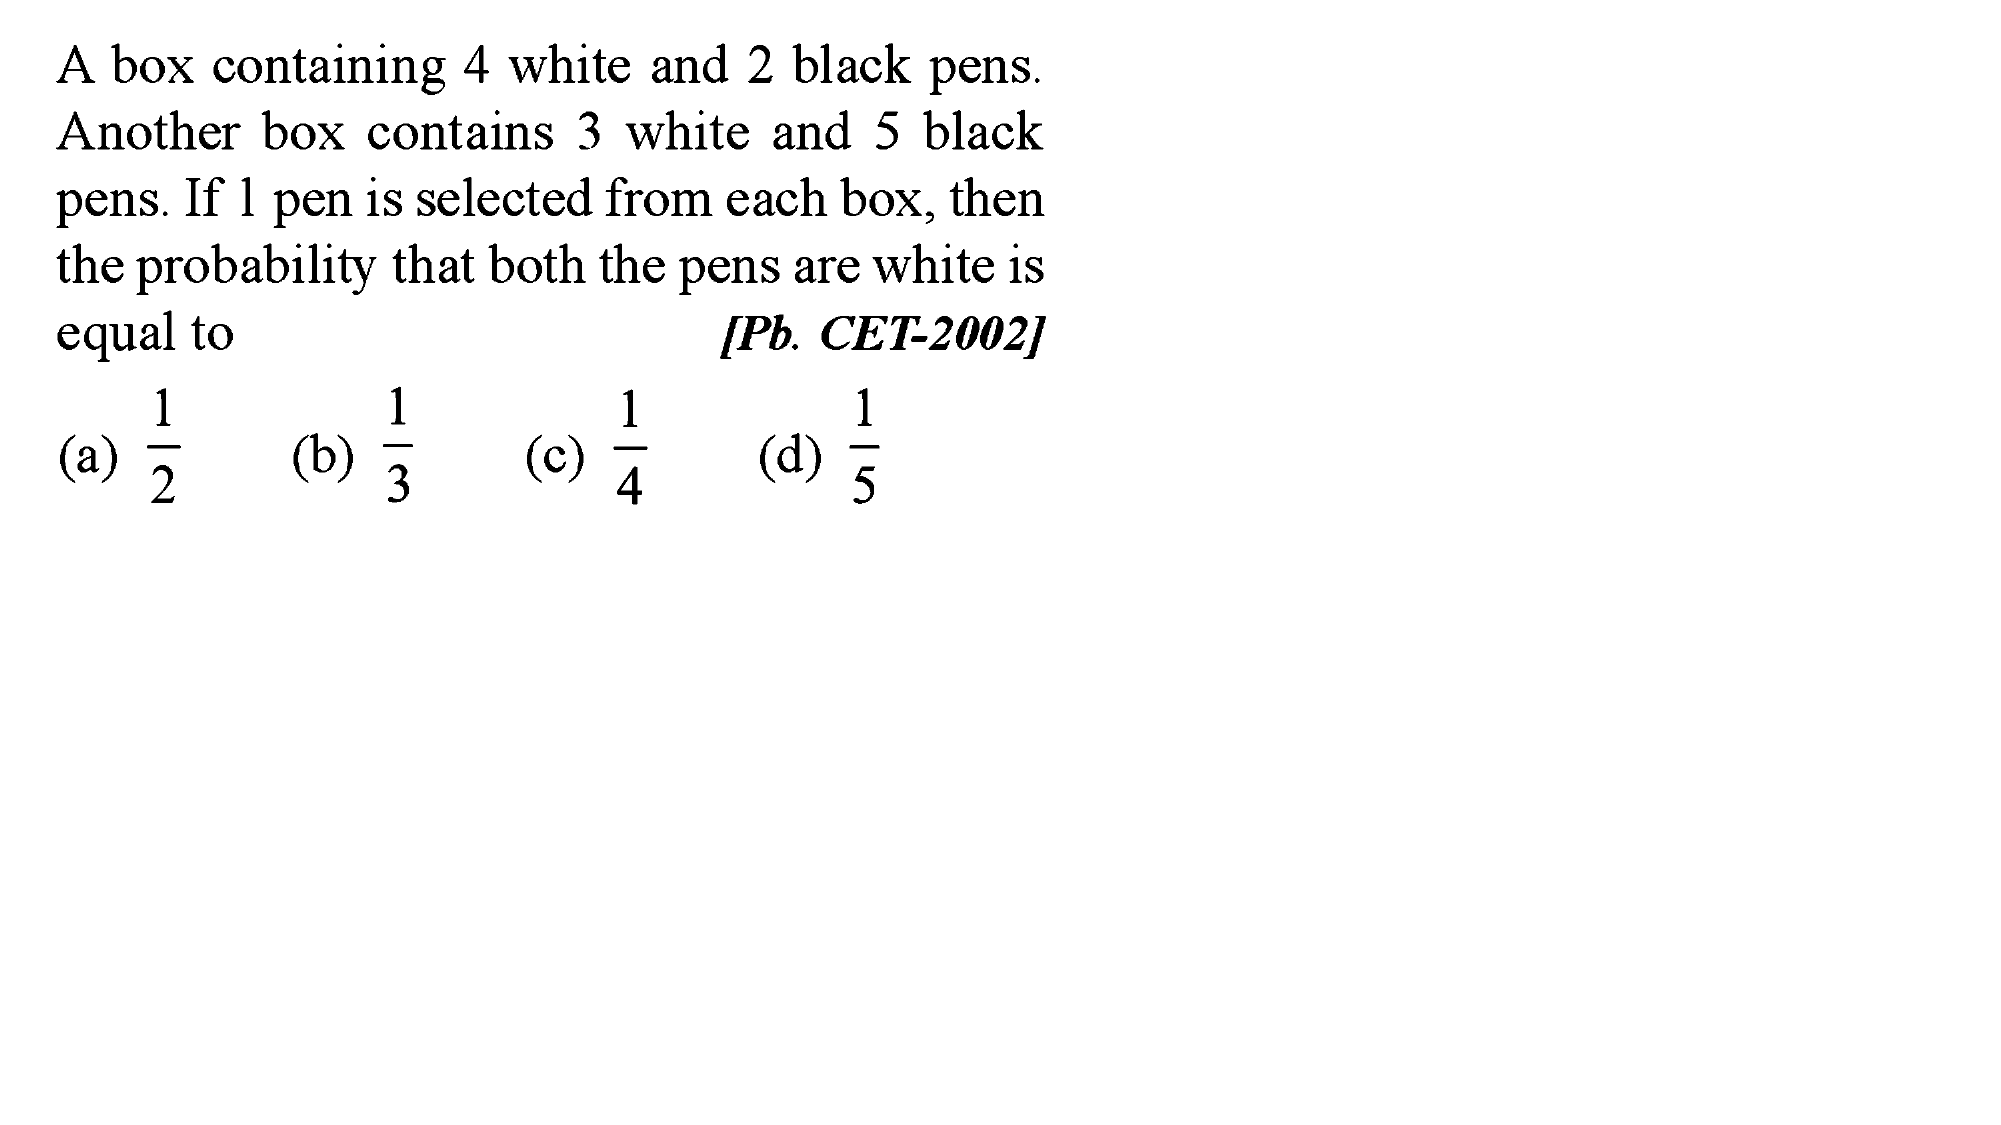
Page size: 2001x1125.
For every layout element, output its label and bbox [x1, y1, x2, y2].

picture [40, 25, 1106, 541]
